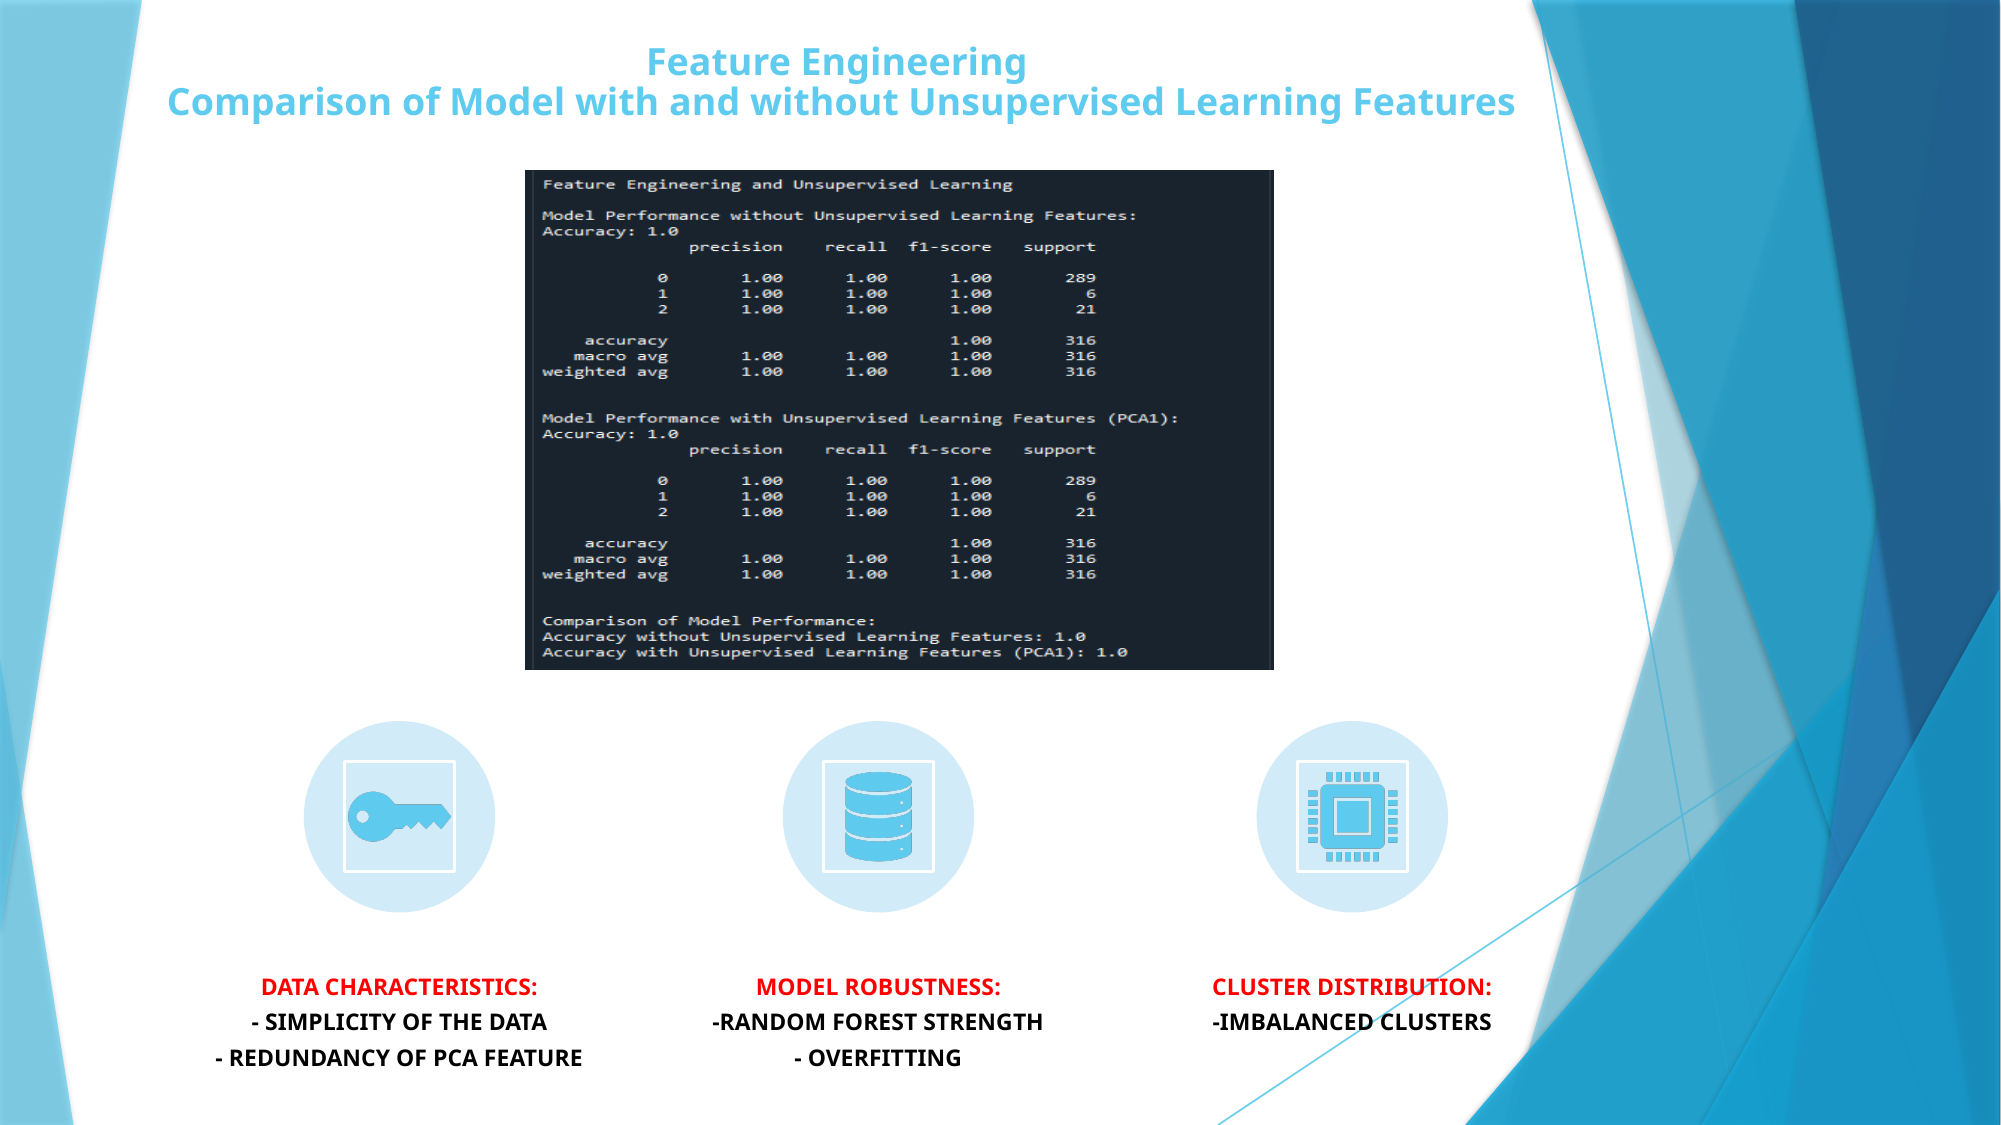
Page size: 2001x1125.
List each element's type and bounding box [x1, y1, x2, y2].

text_box [0, 0, 2000, 1125]
text_box [170, 637, 1576, 1125]
picture [524, 169, 1274, 637]
